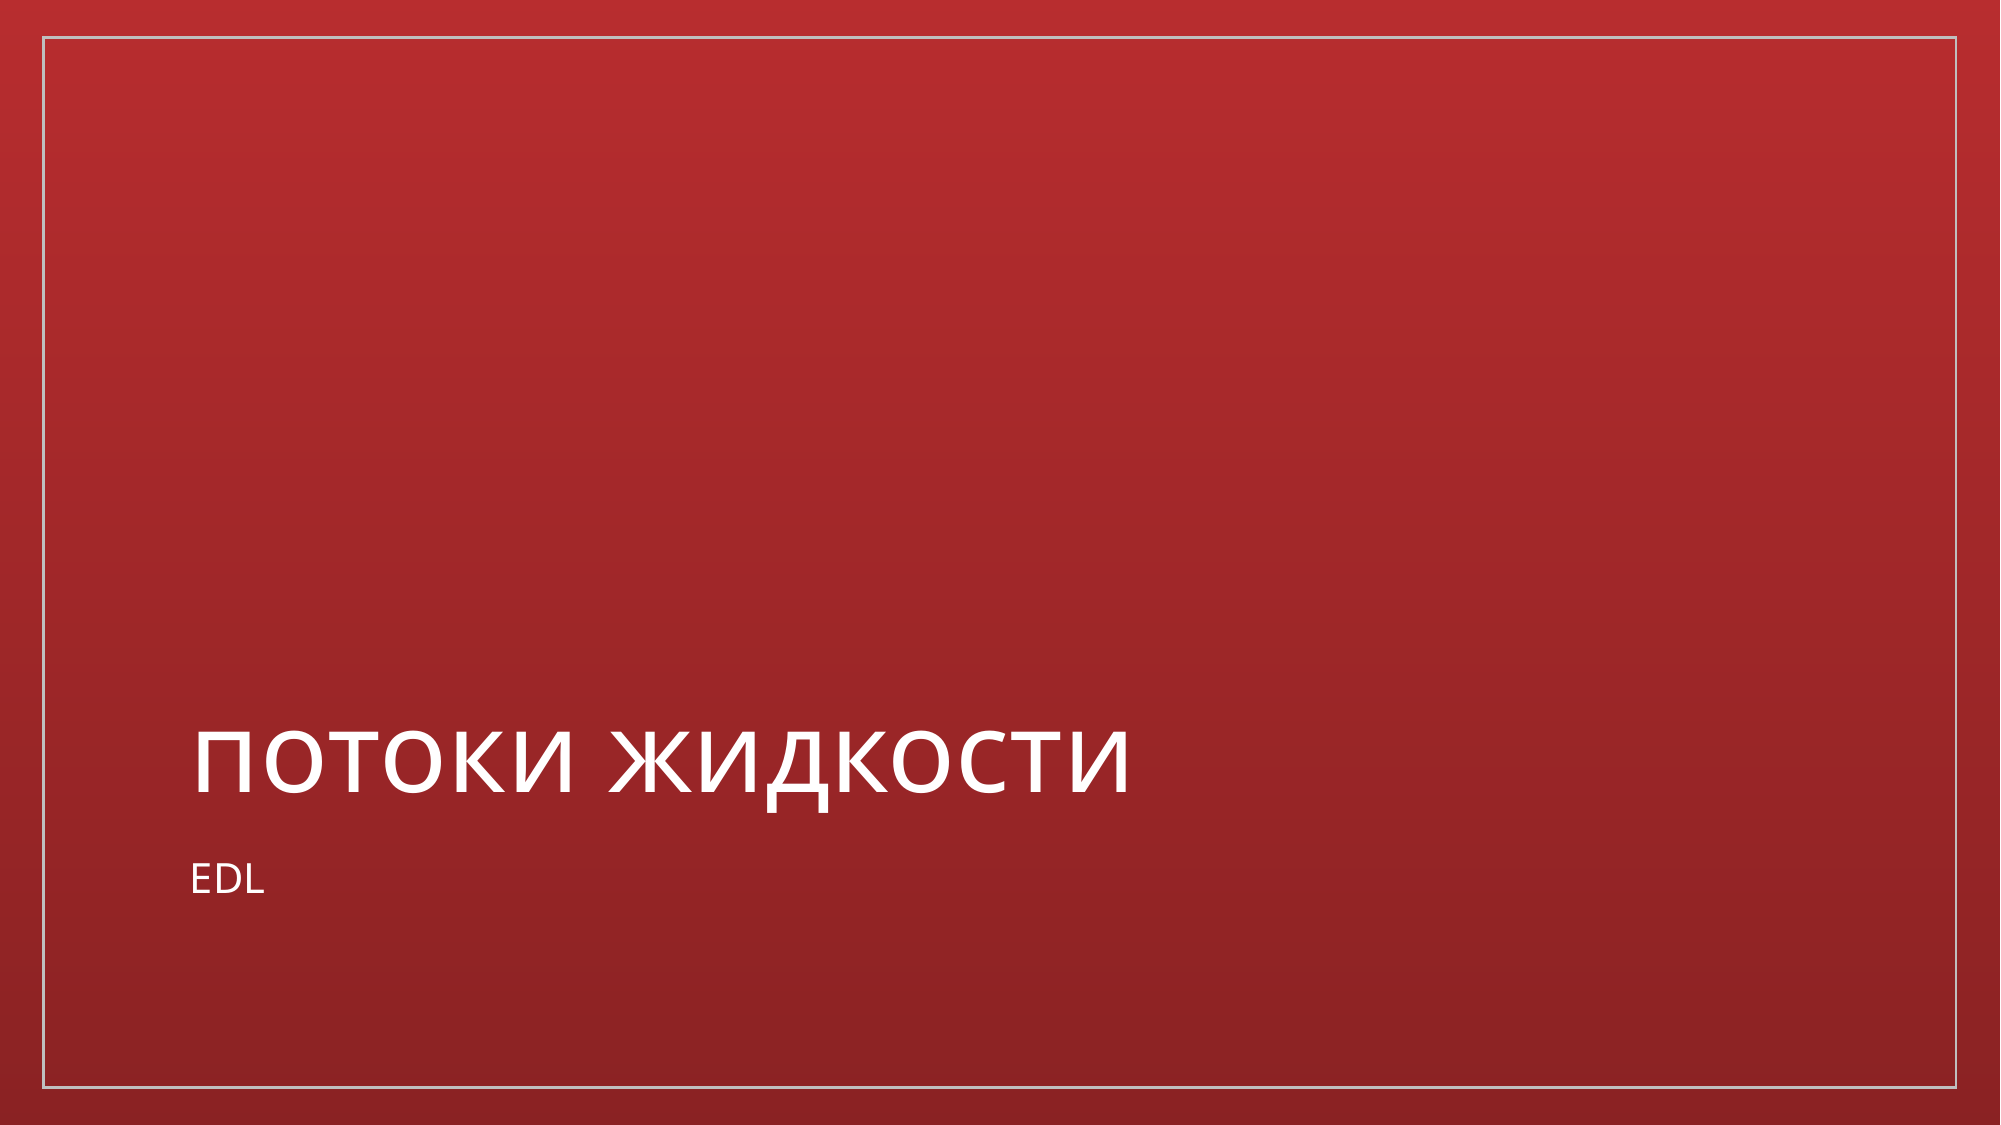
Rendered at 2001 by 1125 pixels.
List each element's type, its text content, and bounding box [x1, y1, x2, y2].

list EDL [174, 849, 1450, 963]
title потоки жидкости [174, 299, 1450, 822]
